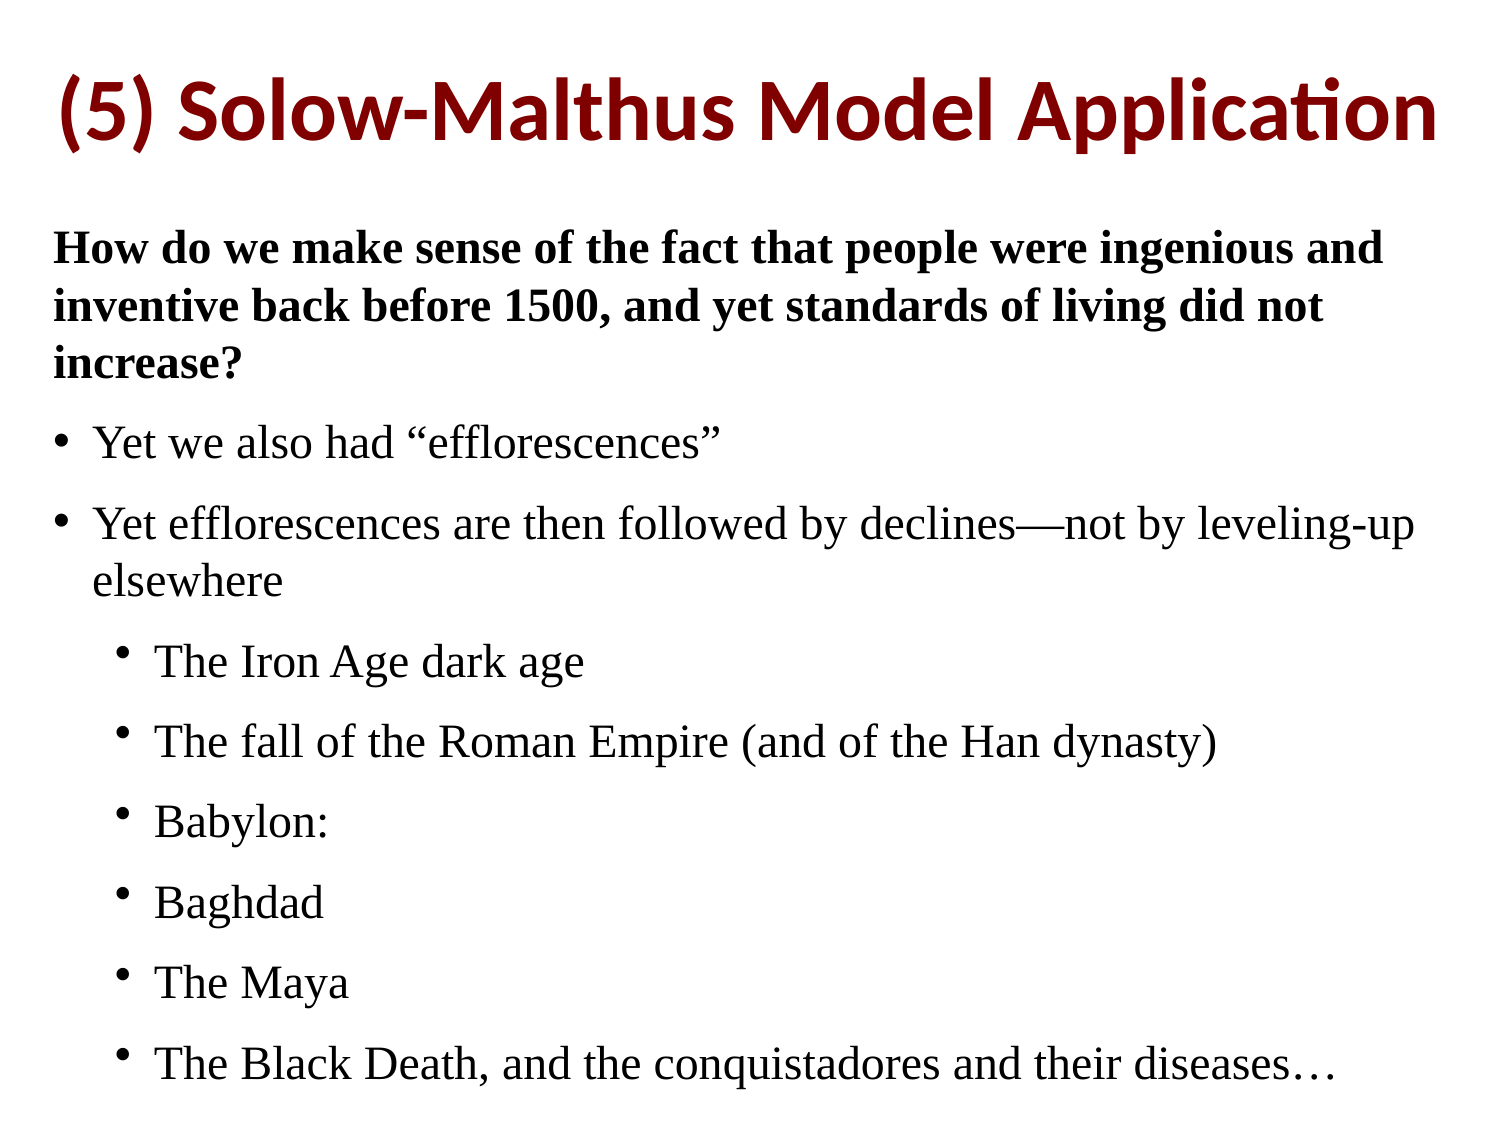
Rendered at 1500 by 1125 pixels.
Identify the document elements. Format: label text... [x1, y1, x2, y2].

title (5) Solow-Malthus Model Application [44, 0, 1453, 207]
list How do we make sense of the fact that people were ingenious and inventive back before 1500, and yet standards of living did not increase? Yet we also had “efflorescences” Yet efflorescences are then followed by declines—not by leveling-up elsewhere The Iron Age dark age The fall of the Roman Empire (and of the Han dynasty) Babylon: Baghdad The Maya The Black Death, and the conquistadores and their diseases… [44, 207, 1453, 1095]
